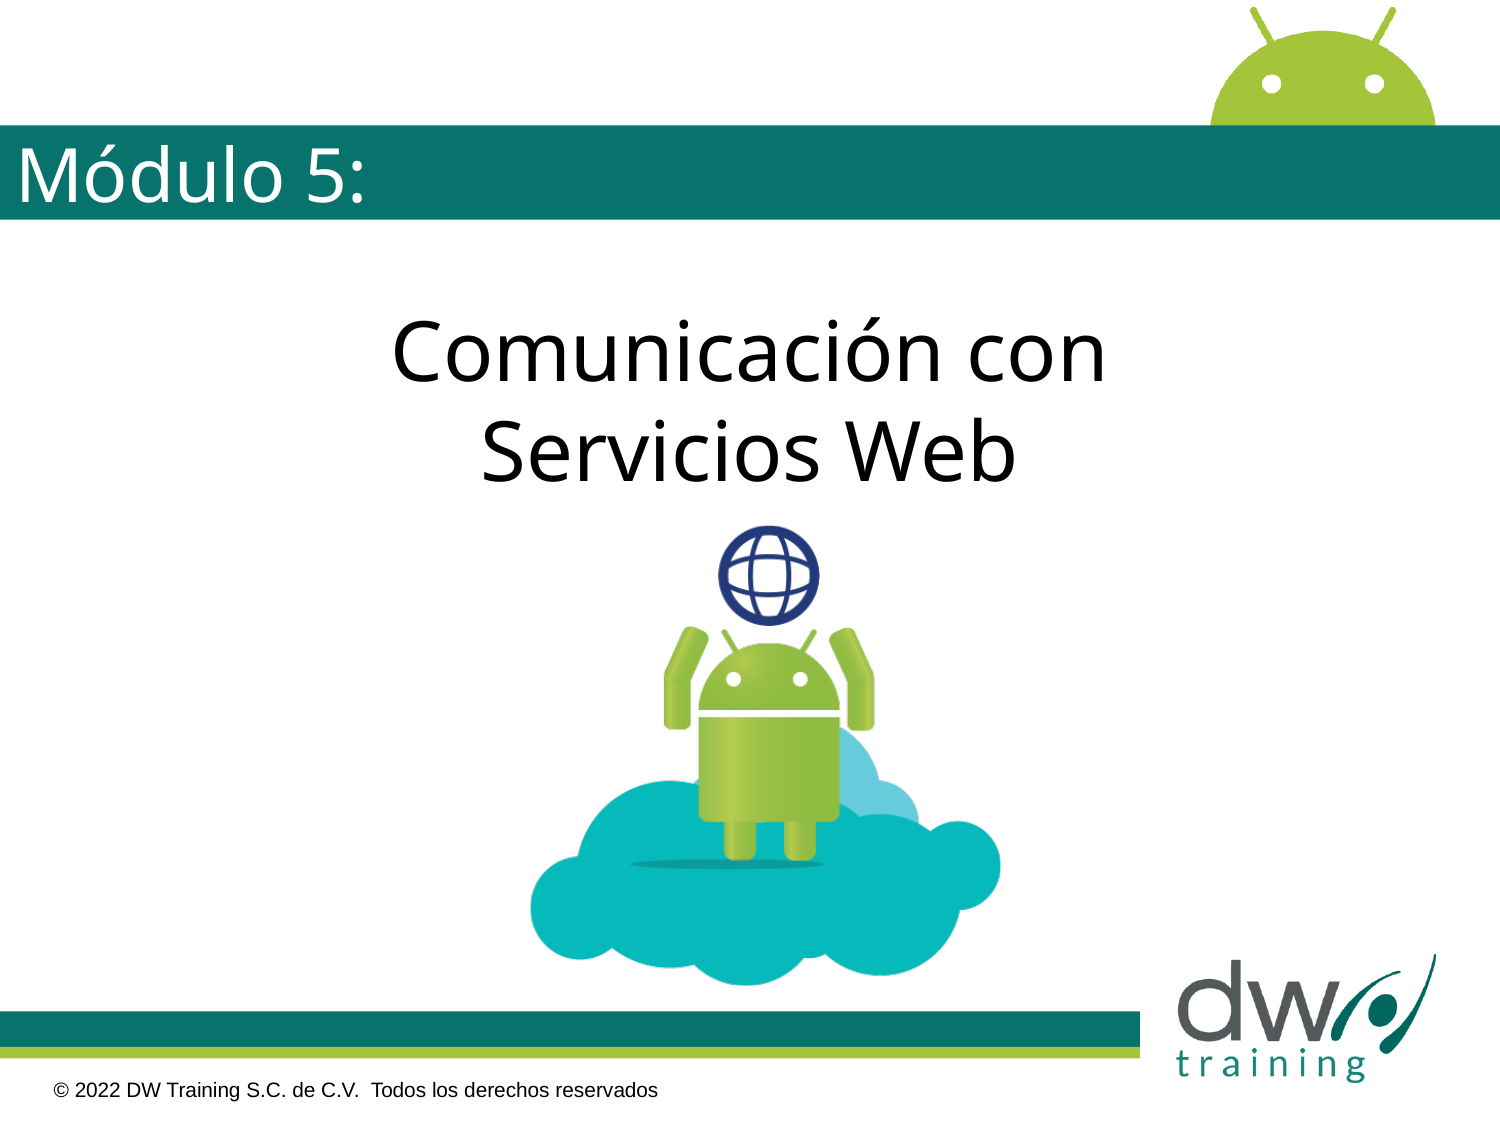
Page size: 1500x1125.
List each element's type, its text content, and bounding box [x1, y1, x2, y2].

picture [1210, 7, 1436, 125]
text_box Comunicación con Servicios Web [336, 290, 1164, 508]
picture [513, 503, 1014, 997]
title Módulo 5: [0, 125, 1199, 220]
picture [1175, 954, 1436, 1083]
